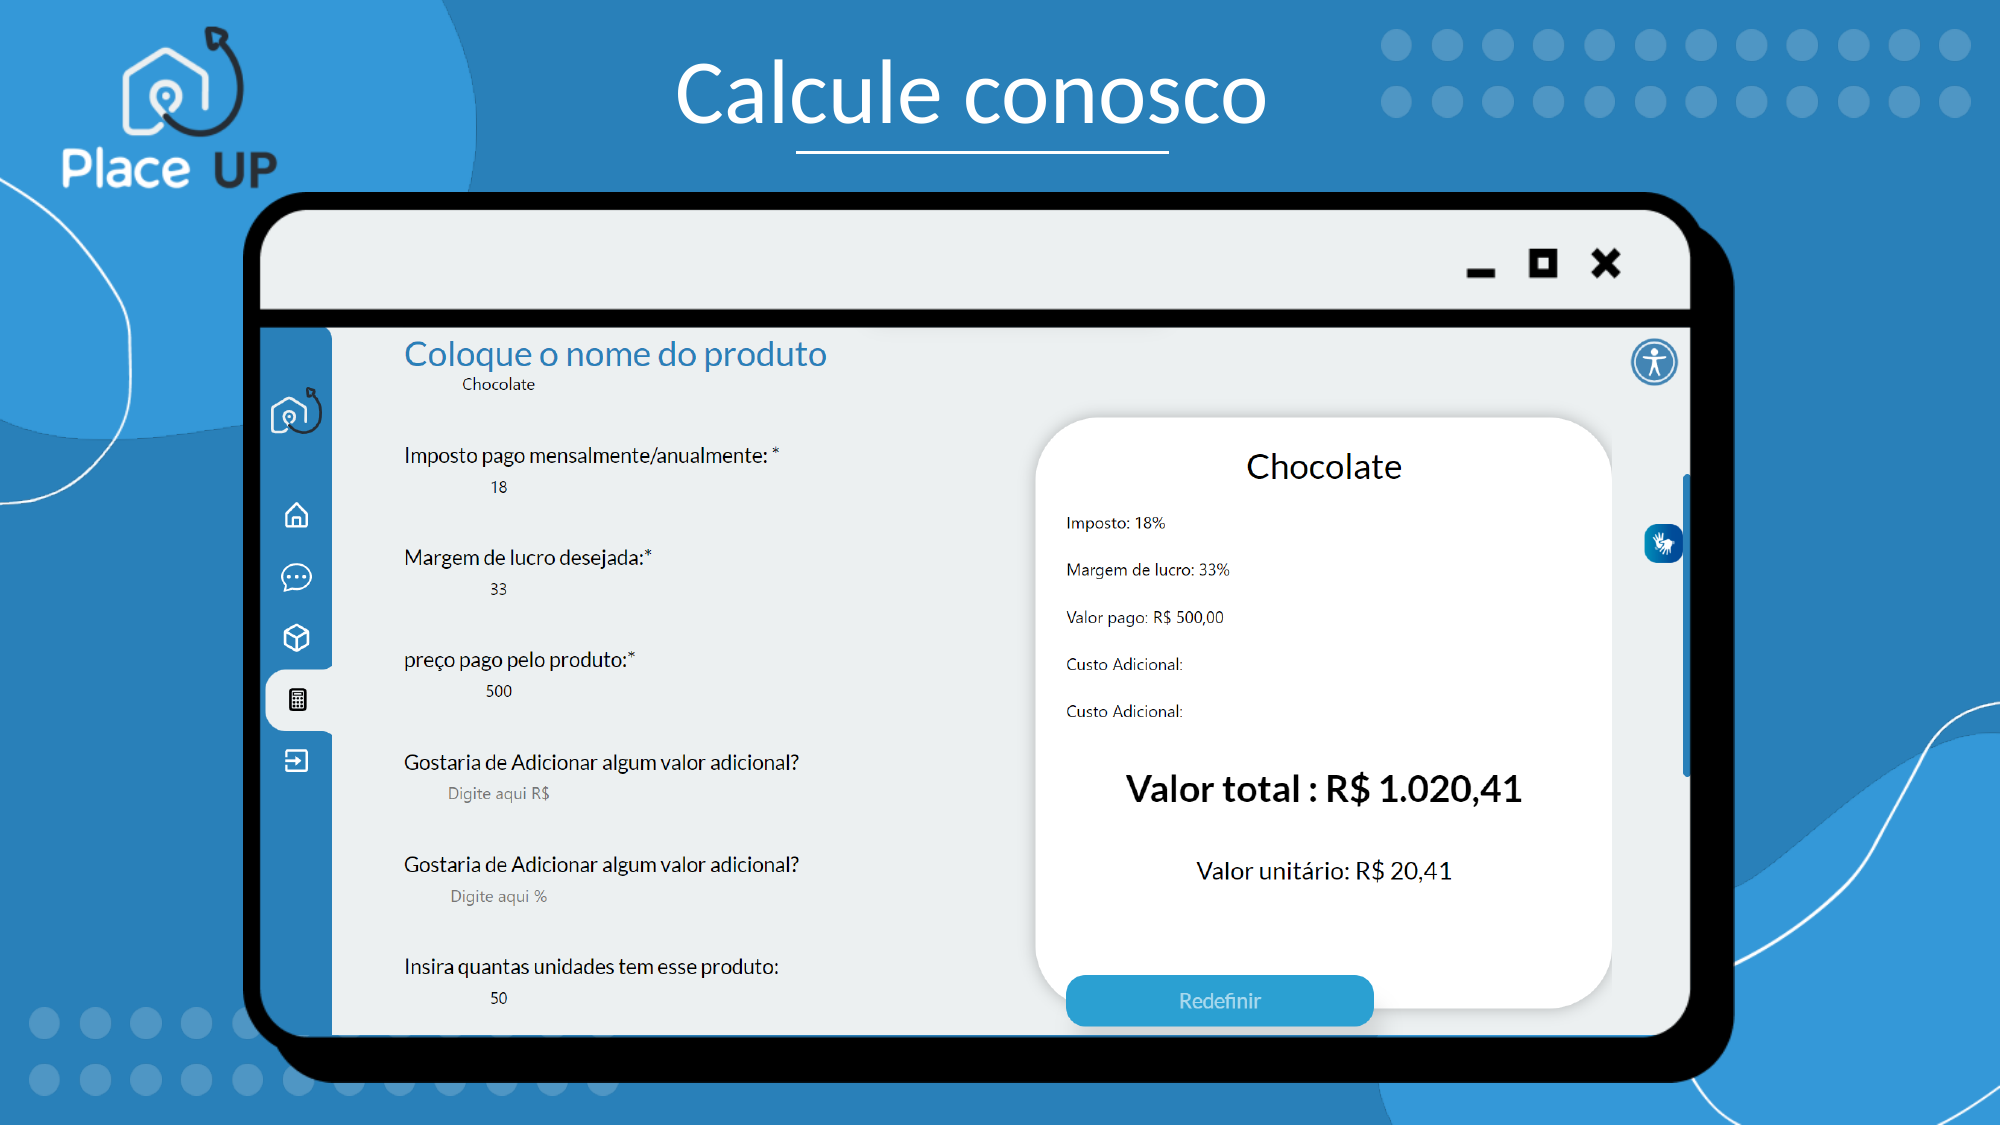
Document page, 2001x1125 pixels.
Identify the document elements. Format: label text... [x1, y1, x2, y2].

picture [0, 0, 2000, 1125]
text_box Calcule conosco [661, 24, 1285, 149]
picture [1381, 29, 1971, 118]
